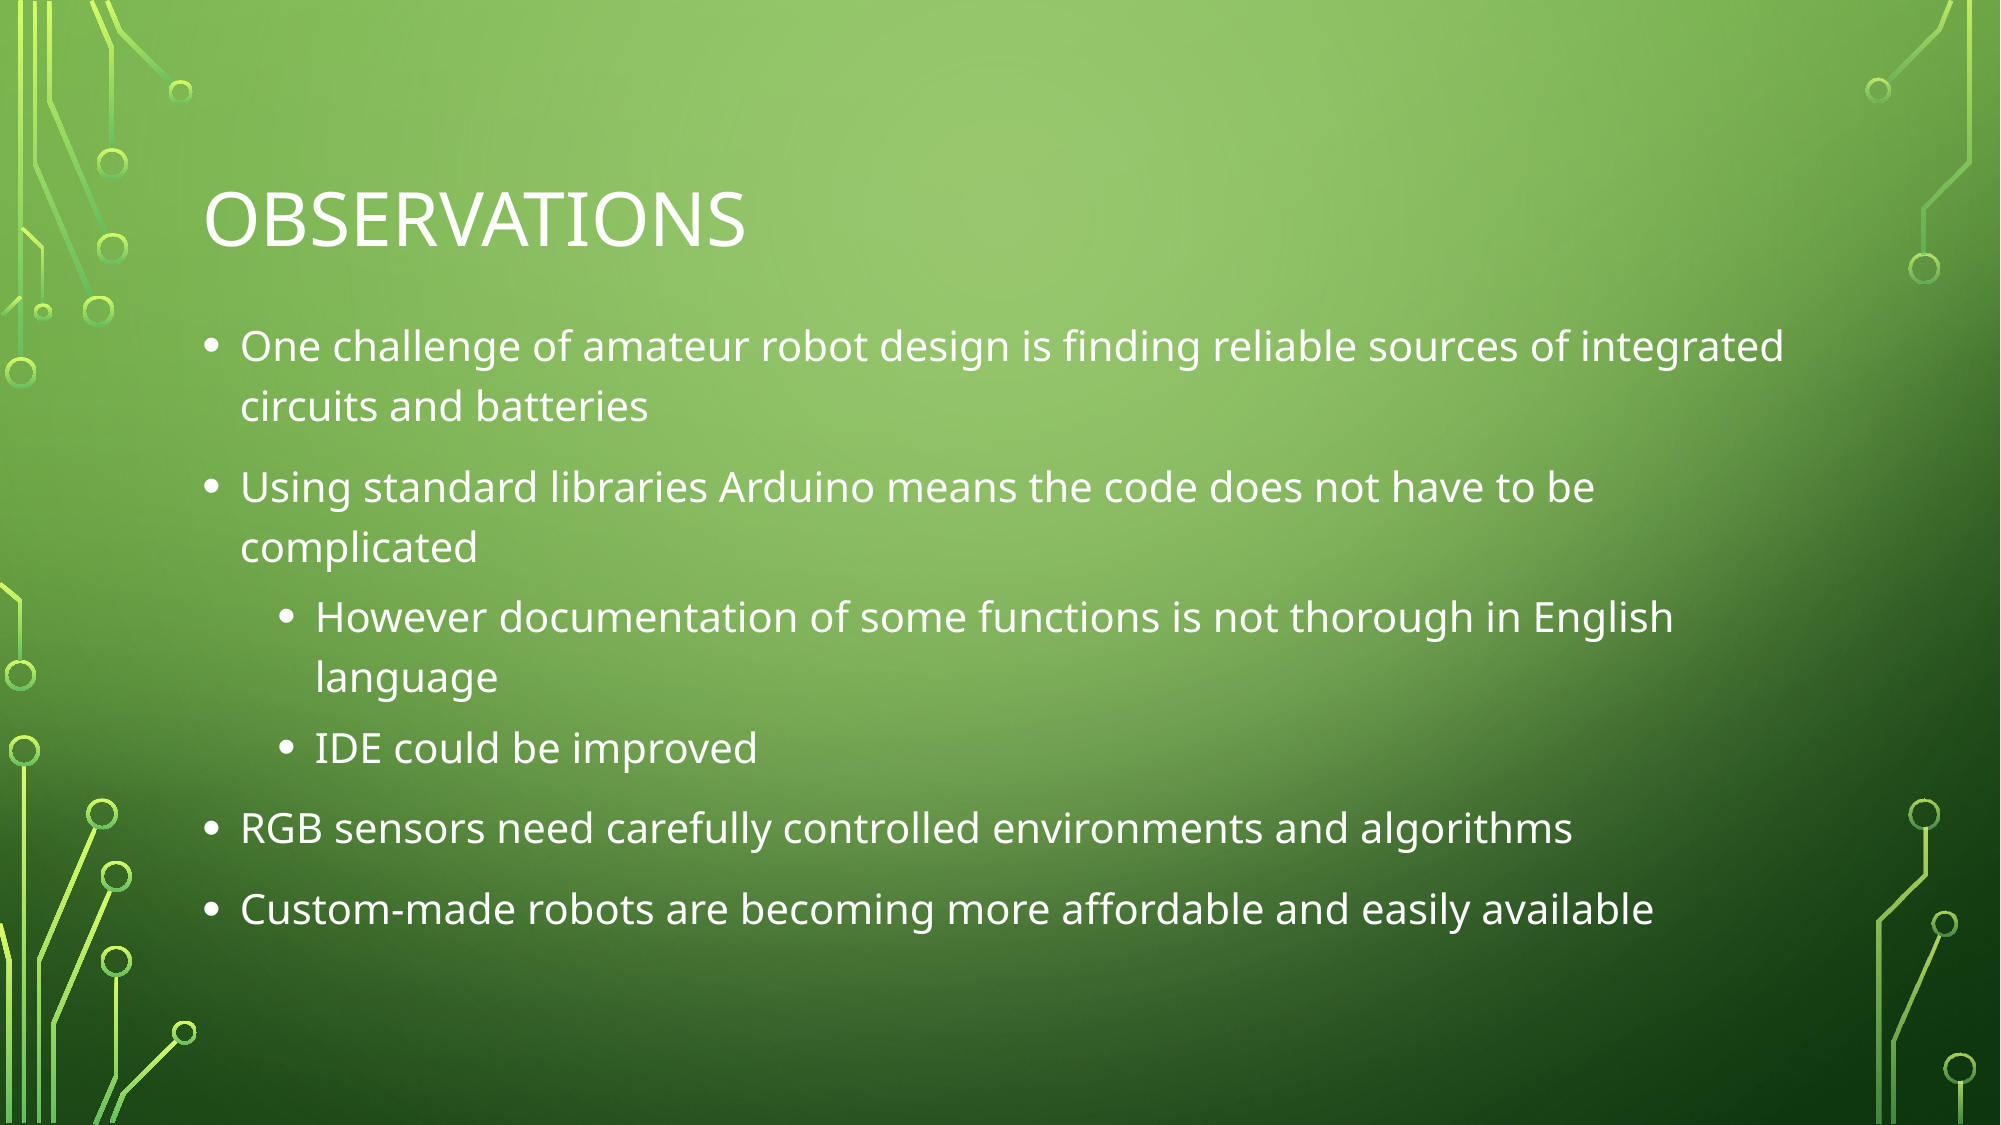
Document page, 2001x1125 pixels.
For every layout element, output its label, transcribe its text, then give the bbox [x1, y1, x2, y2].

list One challenge of amateur robot design is finding reliable sources of integrated circuits and batteries Using standard libraries Arduino means the code does not have to be complicated However documentation of some functions is not thorough in English language IDE could be improved RGB sensors need carefully controlled environments and algorithms Custom-made robots are becoming more affordable and easily available [187, 301, 1813, 950]
title Observations [187, 101, 1813, 301]
